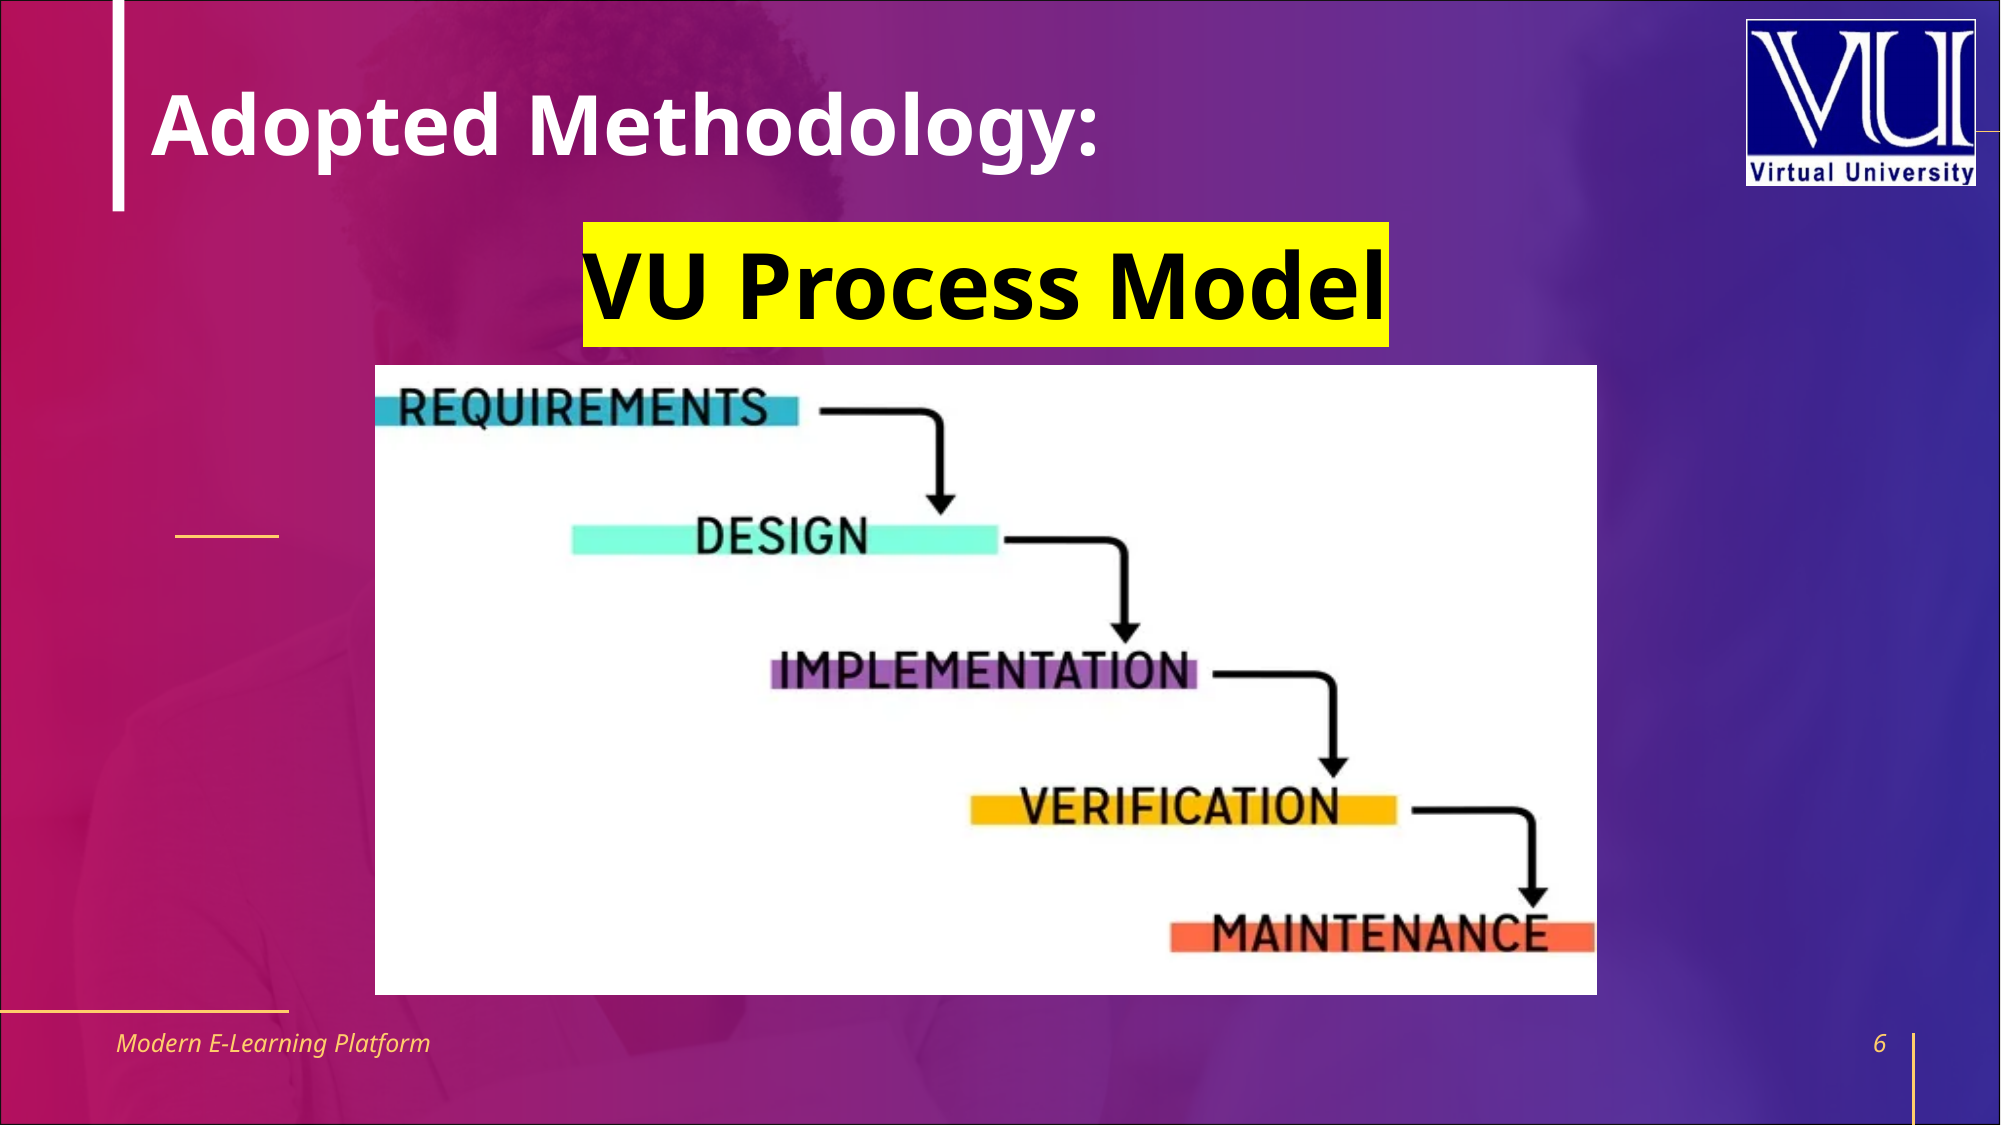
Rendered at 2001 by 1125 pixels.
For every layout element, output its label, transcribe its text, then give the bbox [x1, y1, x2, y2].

list 2025 [1818, 186, 1919, 192]
slide_number 6 [1451, 1015, 1902, 1075]
title Adopted Methodology: [135, 20, 1861, 211]
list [375, 365, 1597, 995]
footer Modern E-Learning Platform [100, 1015, 636, 1075]
picture [1746, 19, 1976, 186]
list VU Process Model [100, 211, 1872, 347]
